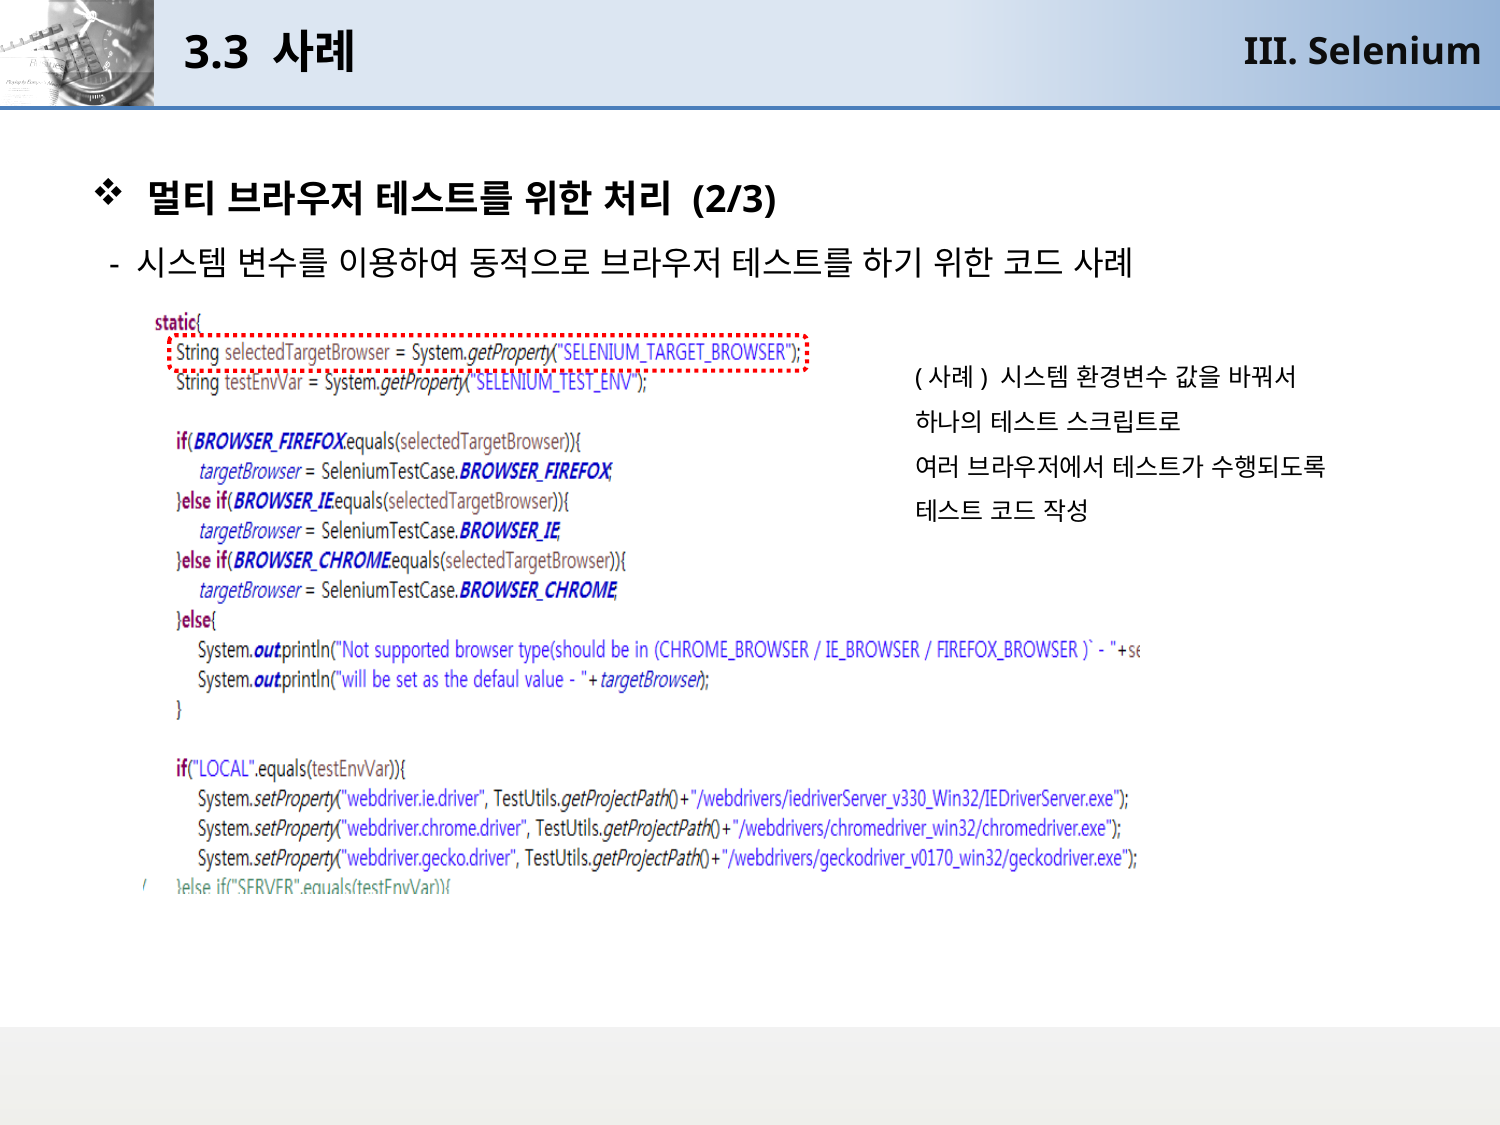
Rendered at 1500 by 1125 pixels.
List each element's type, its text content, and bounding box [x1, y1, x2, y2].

text_box (사례) 시스템 환경변수 값을 바꿔서 하나의 테스트 스크립트로 여러 브라우저에서 테스트가 수행되도록 테스트 코드 작성 [1144, 338, 1342, 534]
picture [0, 0, 154, 106]
text_box III. Selenium [1021, 19, 1483, 78]
list 멀티 브라우저 테스트를 위한 처리 (2/3) - 시스템 변수를 이용하여 동적으로 브라우저 테스트를 하기 위한 코드 사례 [76, 149, 1459, 1012]
picture [143, 302, 1140, 894]
title 3.3 사례 [169, 7, 1056, 94]
